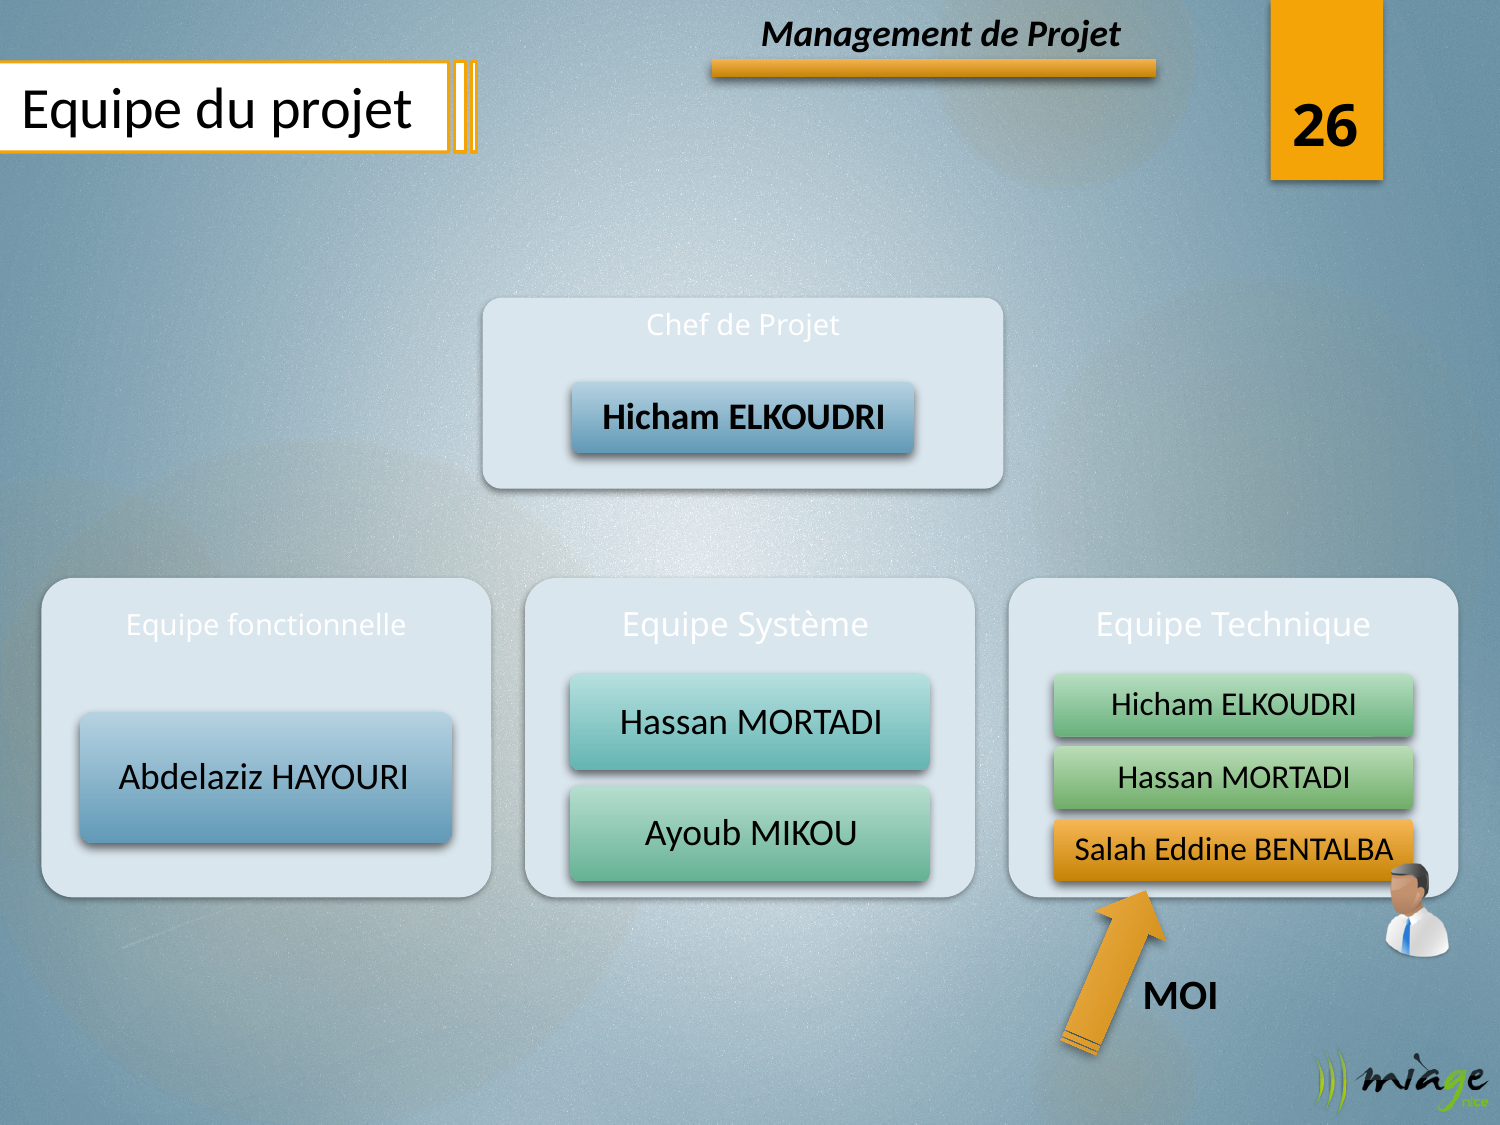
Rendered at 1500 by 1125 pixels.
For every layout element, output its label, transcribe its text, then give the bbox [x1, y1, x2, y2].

text_box [711, 59, 1157, 77]
slide_number 26 [1273, 76, 1378, 175]
picture [1310, 1042, 1489, 1120]
picture [1365, 860, 1466, 961]
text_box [41, 577, 1459, 898]
text_box [1060, 908, 1166, 1056]
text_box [482, 297, 1004, 489]
text_box [0, 60, 451, 154]
text_box [453, 60, 467, 154]
text_box MOI [1128, 960, 1234, 1026]
text_box [470, 60, 478, 154]
text_box Management de Projet [745, 1, 1137, 62]
title Equipe du projet [6, 62, 443, 153]
